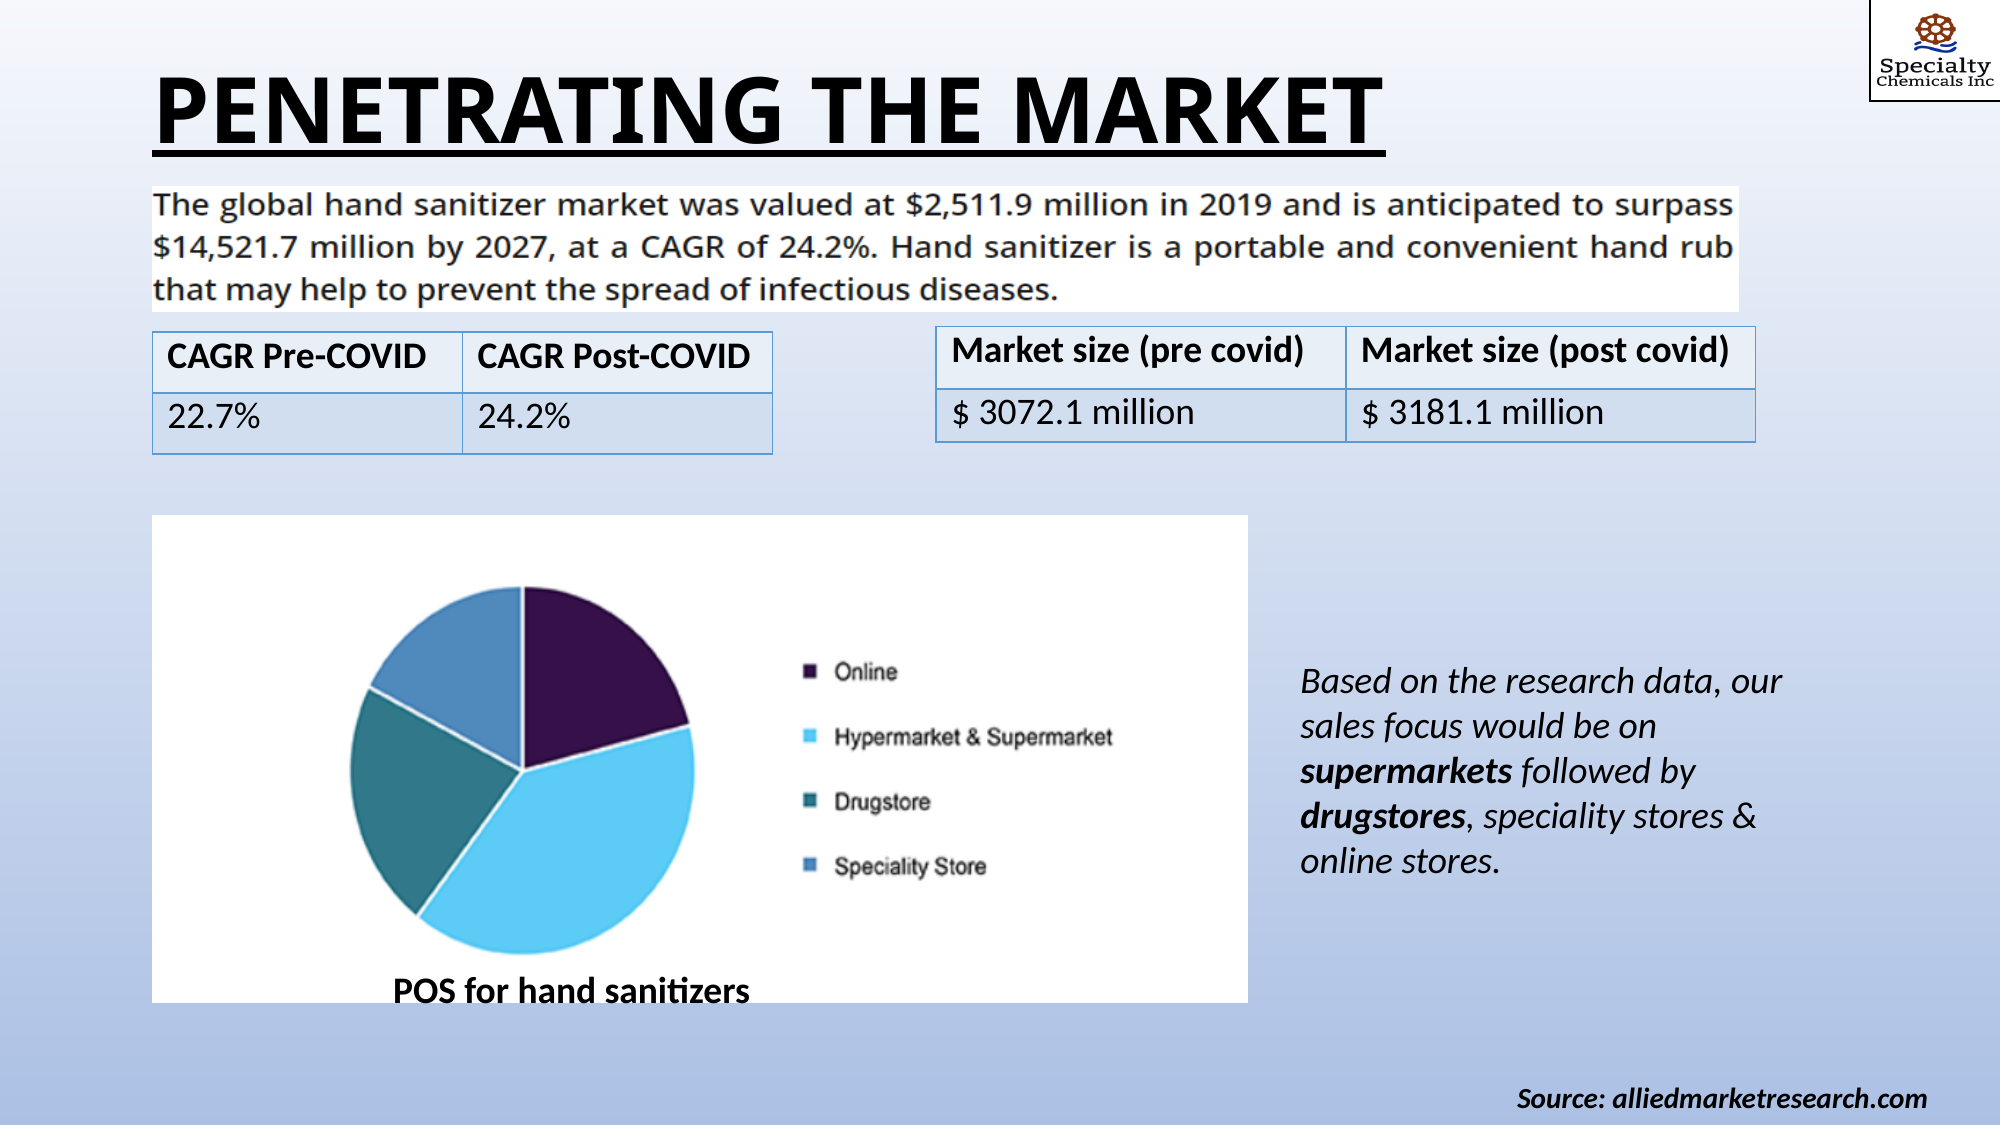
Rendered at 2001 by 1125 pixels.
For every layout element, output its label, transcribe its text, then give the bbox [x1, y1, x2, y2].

table_header CAGR Post-COVID [463, 333, 772, 392]
table_cell $ 3181.1 million [1347, 390, 1755, 441]
text_box Source: alliedmarketresearch.com [1502, 1072, 2000, 1122]
title PENETRATING THE MARKET [137, 59, 1863, 278]
table_header CAGR Pre-COVID [153, 333, 462, 392]
picture [1870, 0, 2000, 100]
picture [152, 515, 1248, 1003]
text_box POS for hand sanitizers [72, 958, 1072, 1018]
table_cell $ 3072.1 million [937, 390, 1345, 441]
table_header Market size (post covid) [1347, 327, 1755, 388]
table_header Market size (pre covid) [937, 327, 1345, 388]
text_box Based on the research data, our sales focus would be on supermarkets followed by drugstores, speciality stores & online stores. [1285, 648, 1872, 889]
picture [152, 186, 1739, 312]
table_cell 22.7% [153, 394, 462, 453]
table_cell 24.2% [463, 394, 772, 453]
